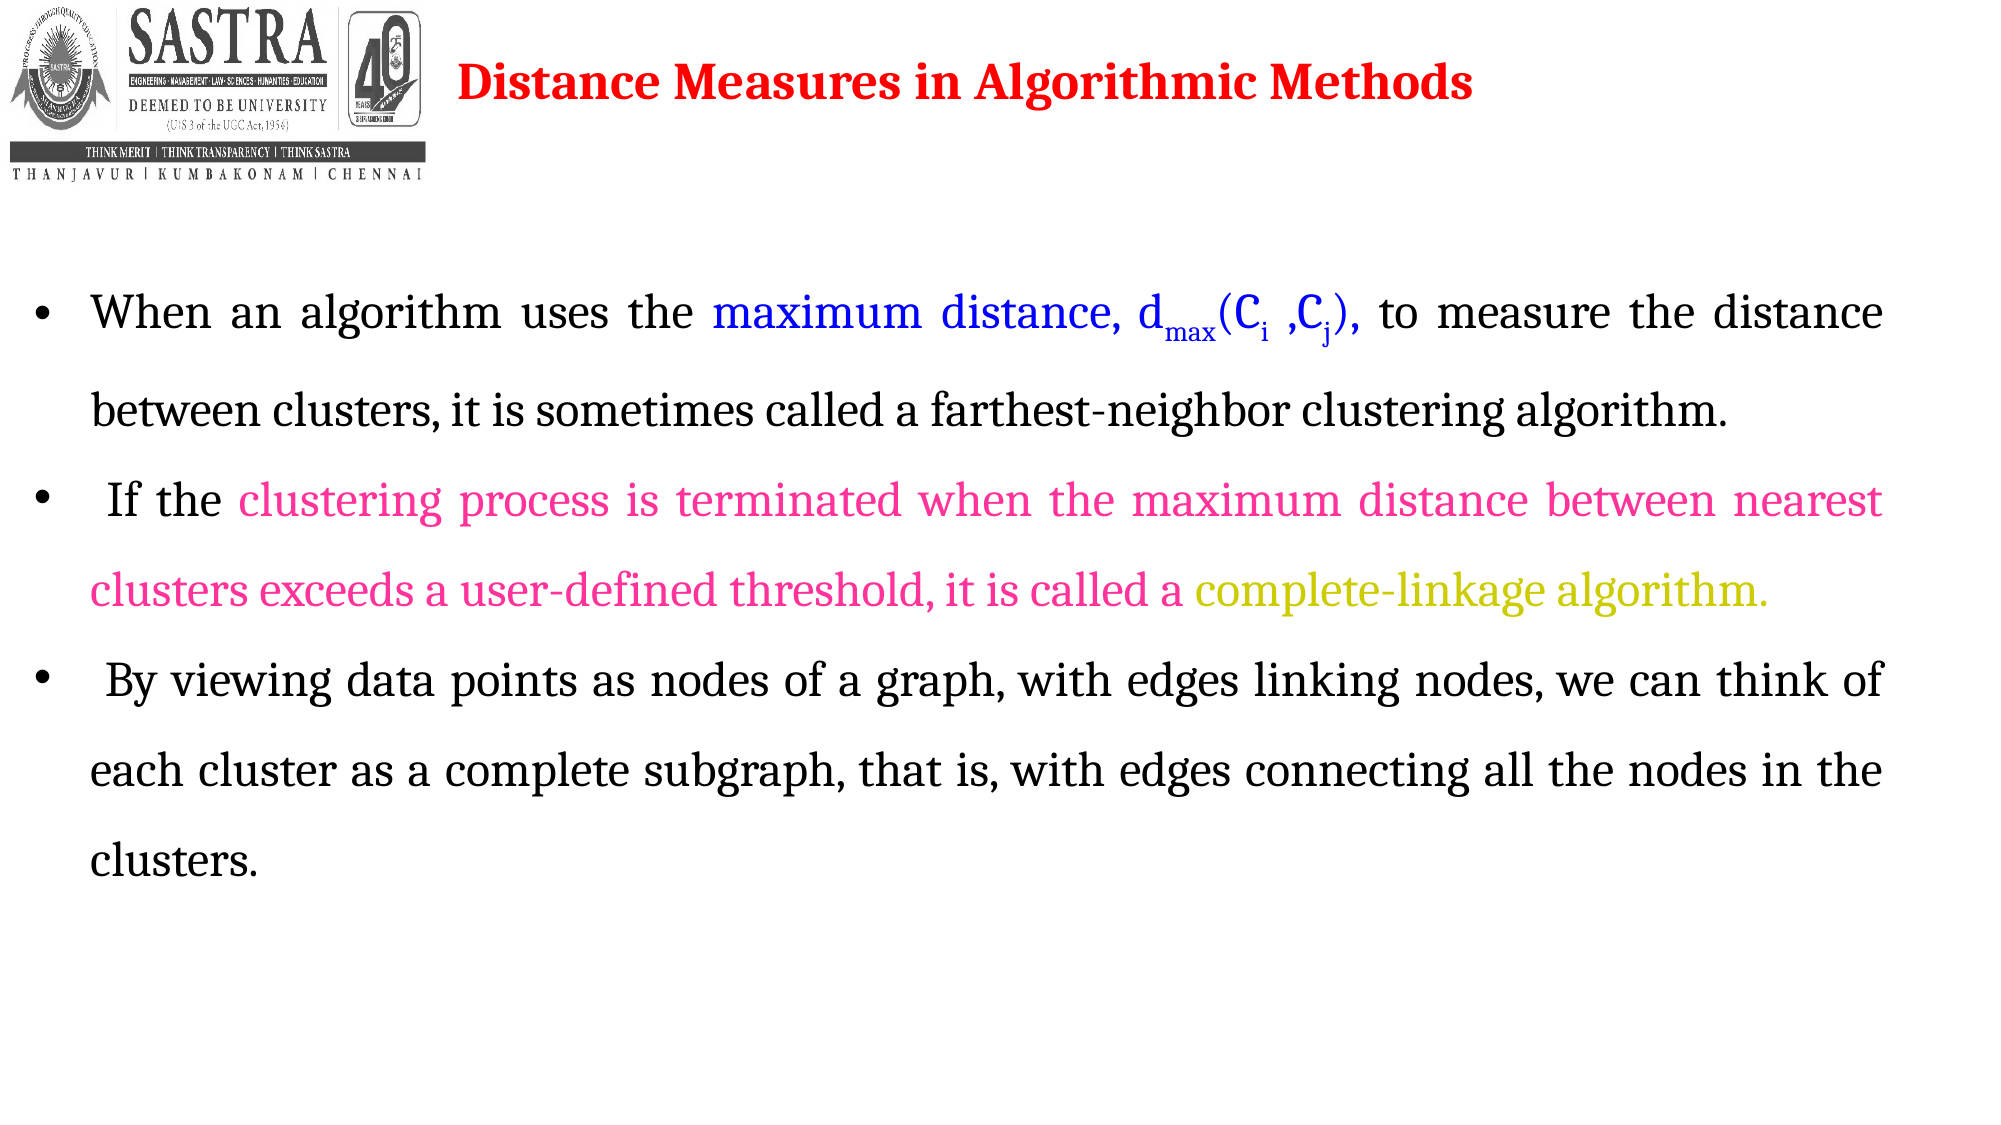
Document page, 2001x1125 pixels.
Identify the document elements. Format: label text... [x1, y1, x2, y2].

picture [0, 0, 433, 189]
title Distance Measures in Algorithmic Methods [457, 47, 1770, 112]
list When an algorithm uses the maximum distance, dmax(Ci ,Cj), to measure the distance between clusters, it is sometimes called a farthest-neighbor clustering algorithm. If the clustering process is terminated when the maximum distance between nearest clusters exceeds a user-defined threshold, it is called a complete-linkage algorithm. By viewing data points as nodes of a graph, with edges linking nodes, we can think of each cluster as a complete subgraph, that is, with edges connecting all the nodes in the clusters. [33, 244, 1884, 961]
